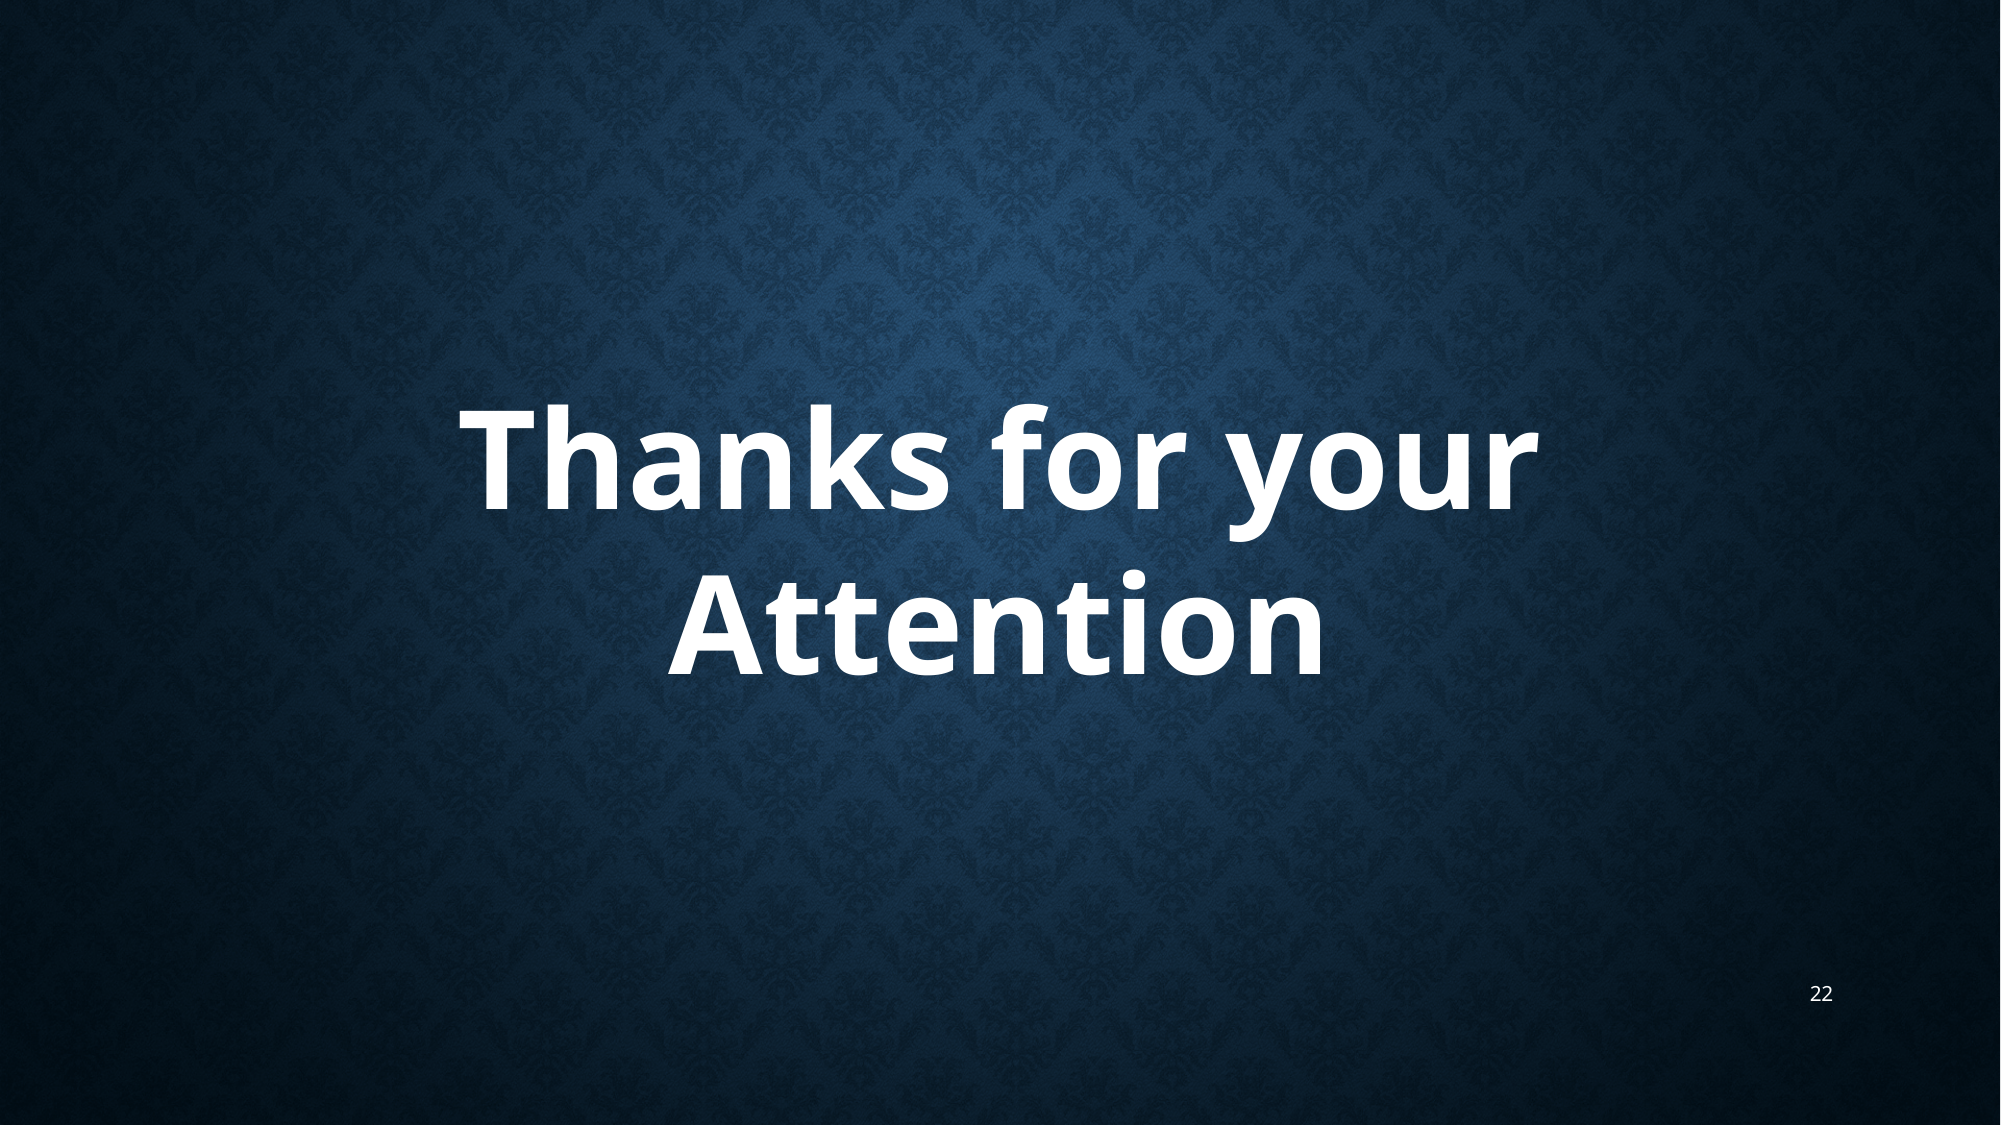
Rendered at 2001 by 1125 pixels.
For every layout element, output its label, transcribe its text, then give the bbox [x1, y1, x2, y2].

slide_number 22 [1724, 965, 1849, 1025]
text_box Thanks for your Attention [415, 364, 1585, 710]
